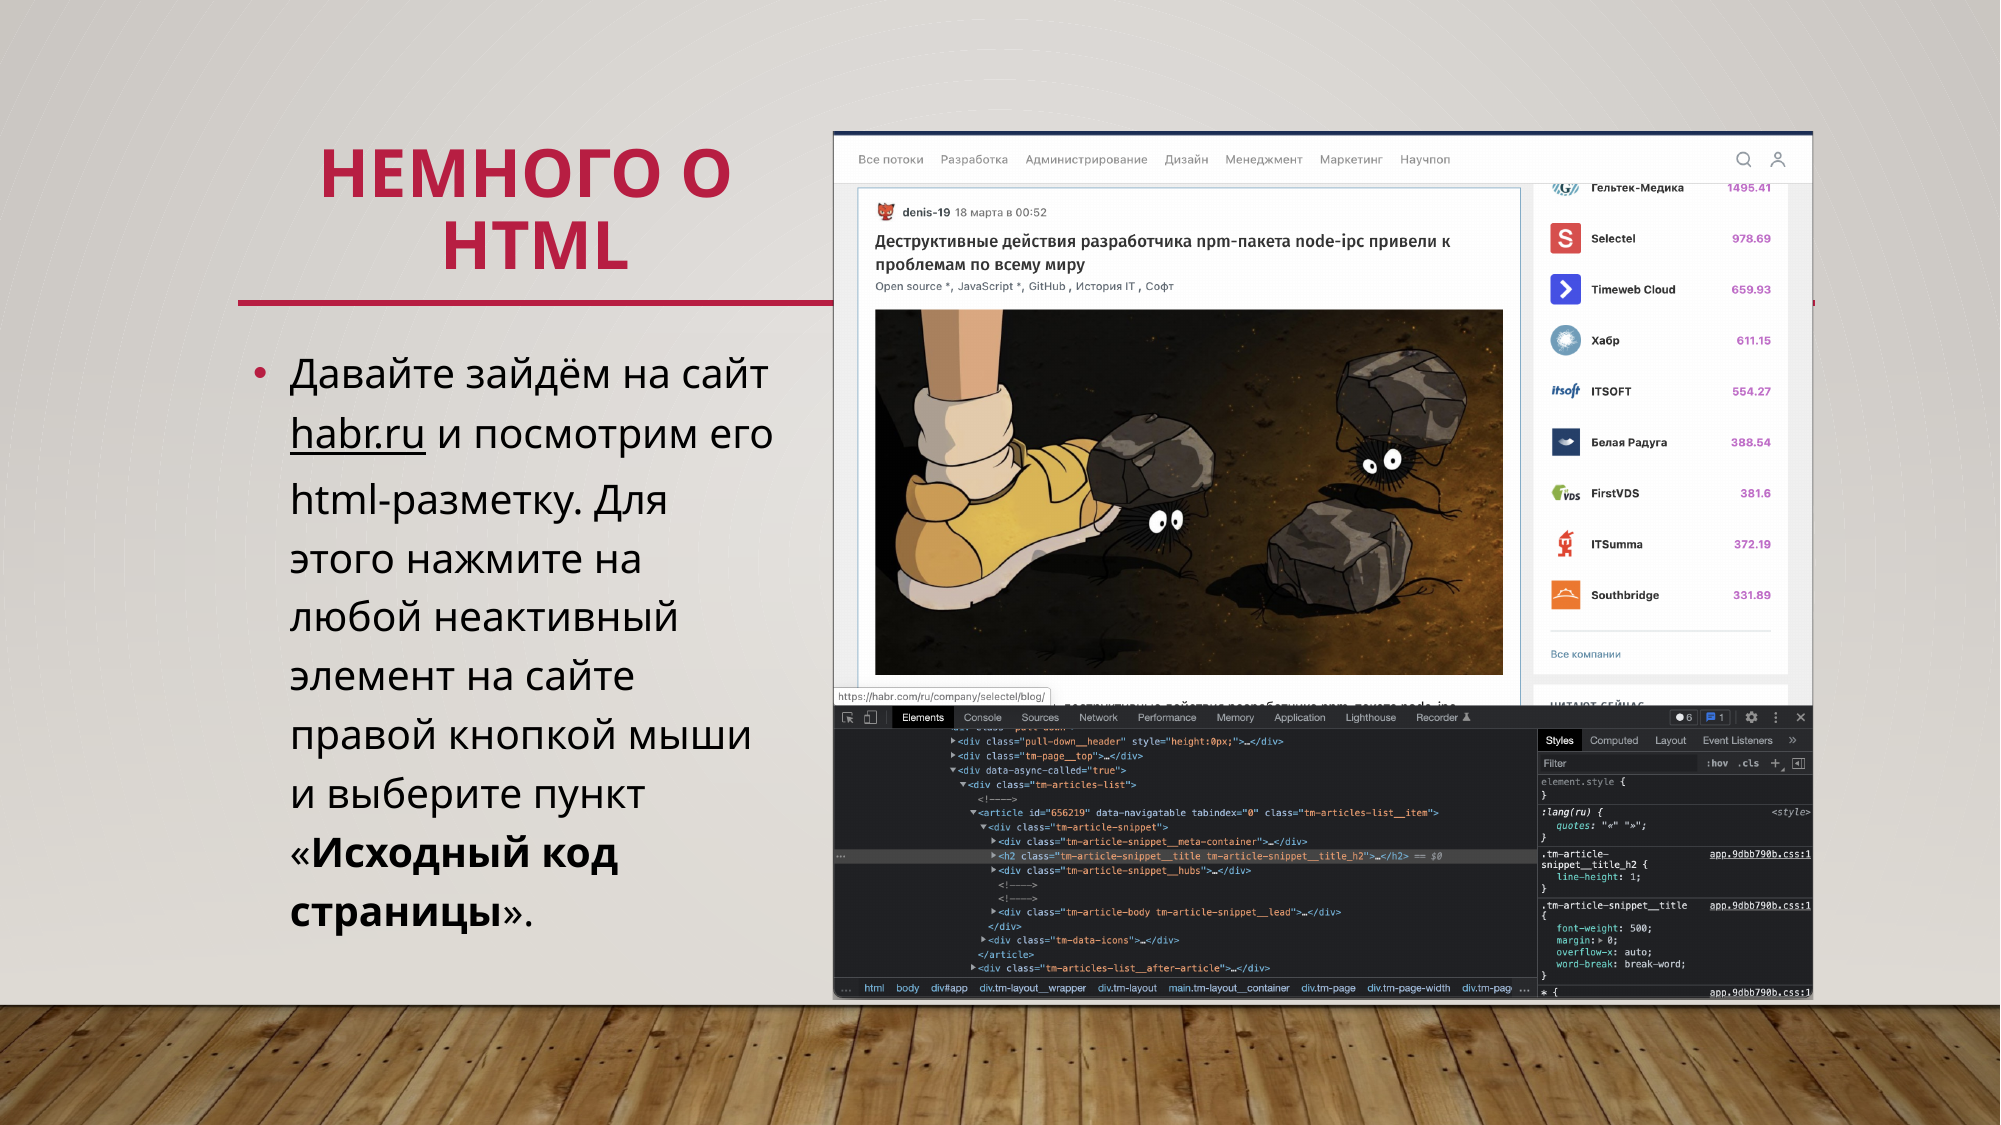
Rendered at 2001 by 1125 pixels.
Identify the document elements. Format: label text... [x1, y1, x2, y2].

picture [832, 131, 1814, 1000]
list Давайте зайдём на сайт habr.ru и посмотрим его html-разметку. Для этого нажмите на любой неактивный элемент на сайте правой кнопкой мыши и выберите пункт «Исходный код страницы». [238, 330, 796, 993]
title Немного о HTML [238, 131, 832, 305]
picture [0, 1005, 2000, 1125]
